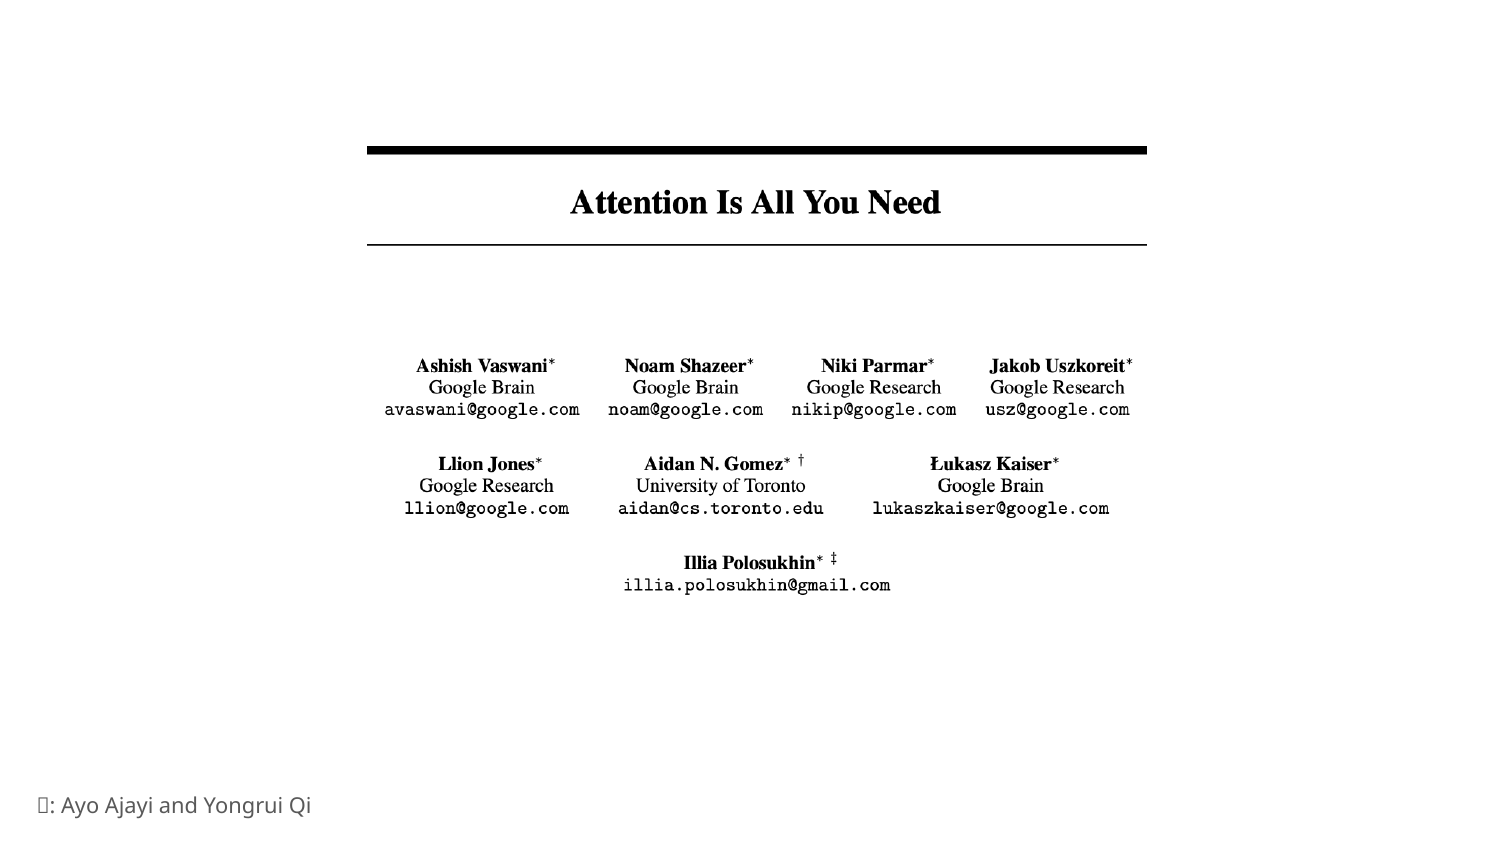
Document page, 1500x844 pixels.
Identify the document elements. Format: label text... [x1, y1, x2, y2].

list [268, 129, 1226, 616]
text_box 🏺: Ayo Ajayi and Yongrui Qi [25, 776, 414, 833]
